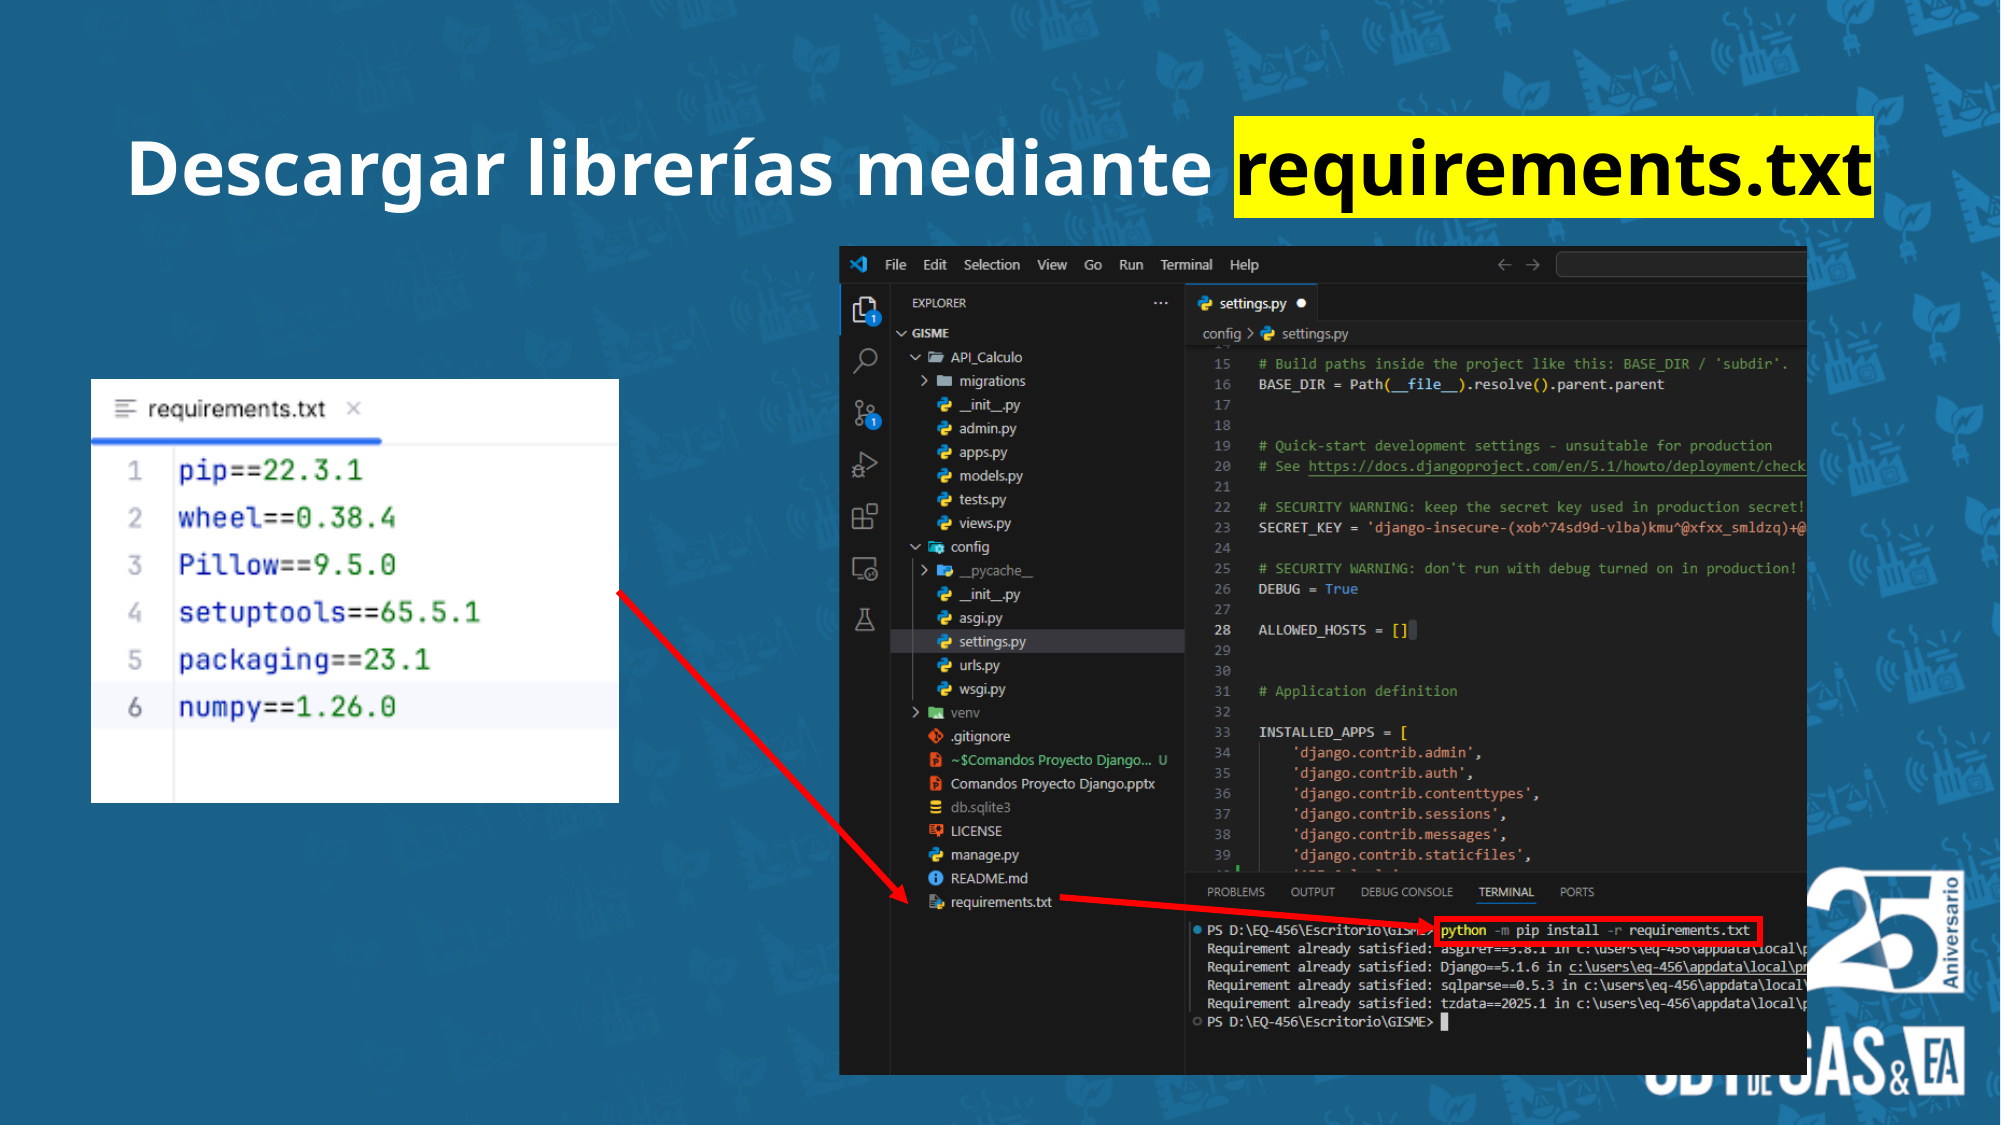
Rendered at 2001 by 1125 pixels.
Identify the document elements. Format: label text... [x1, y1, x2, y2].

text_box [1059, 897, 1437, 928]
text_box Descargar librerías mediante requirements.txt [110, 113, 1890, 219]
picture [0, 0, 2001, 1125]
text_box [618, 591, 909, 905]
